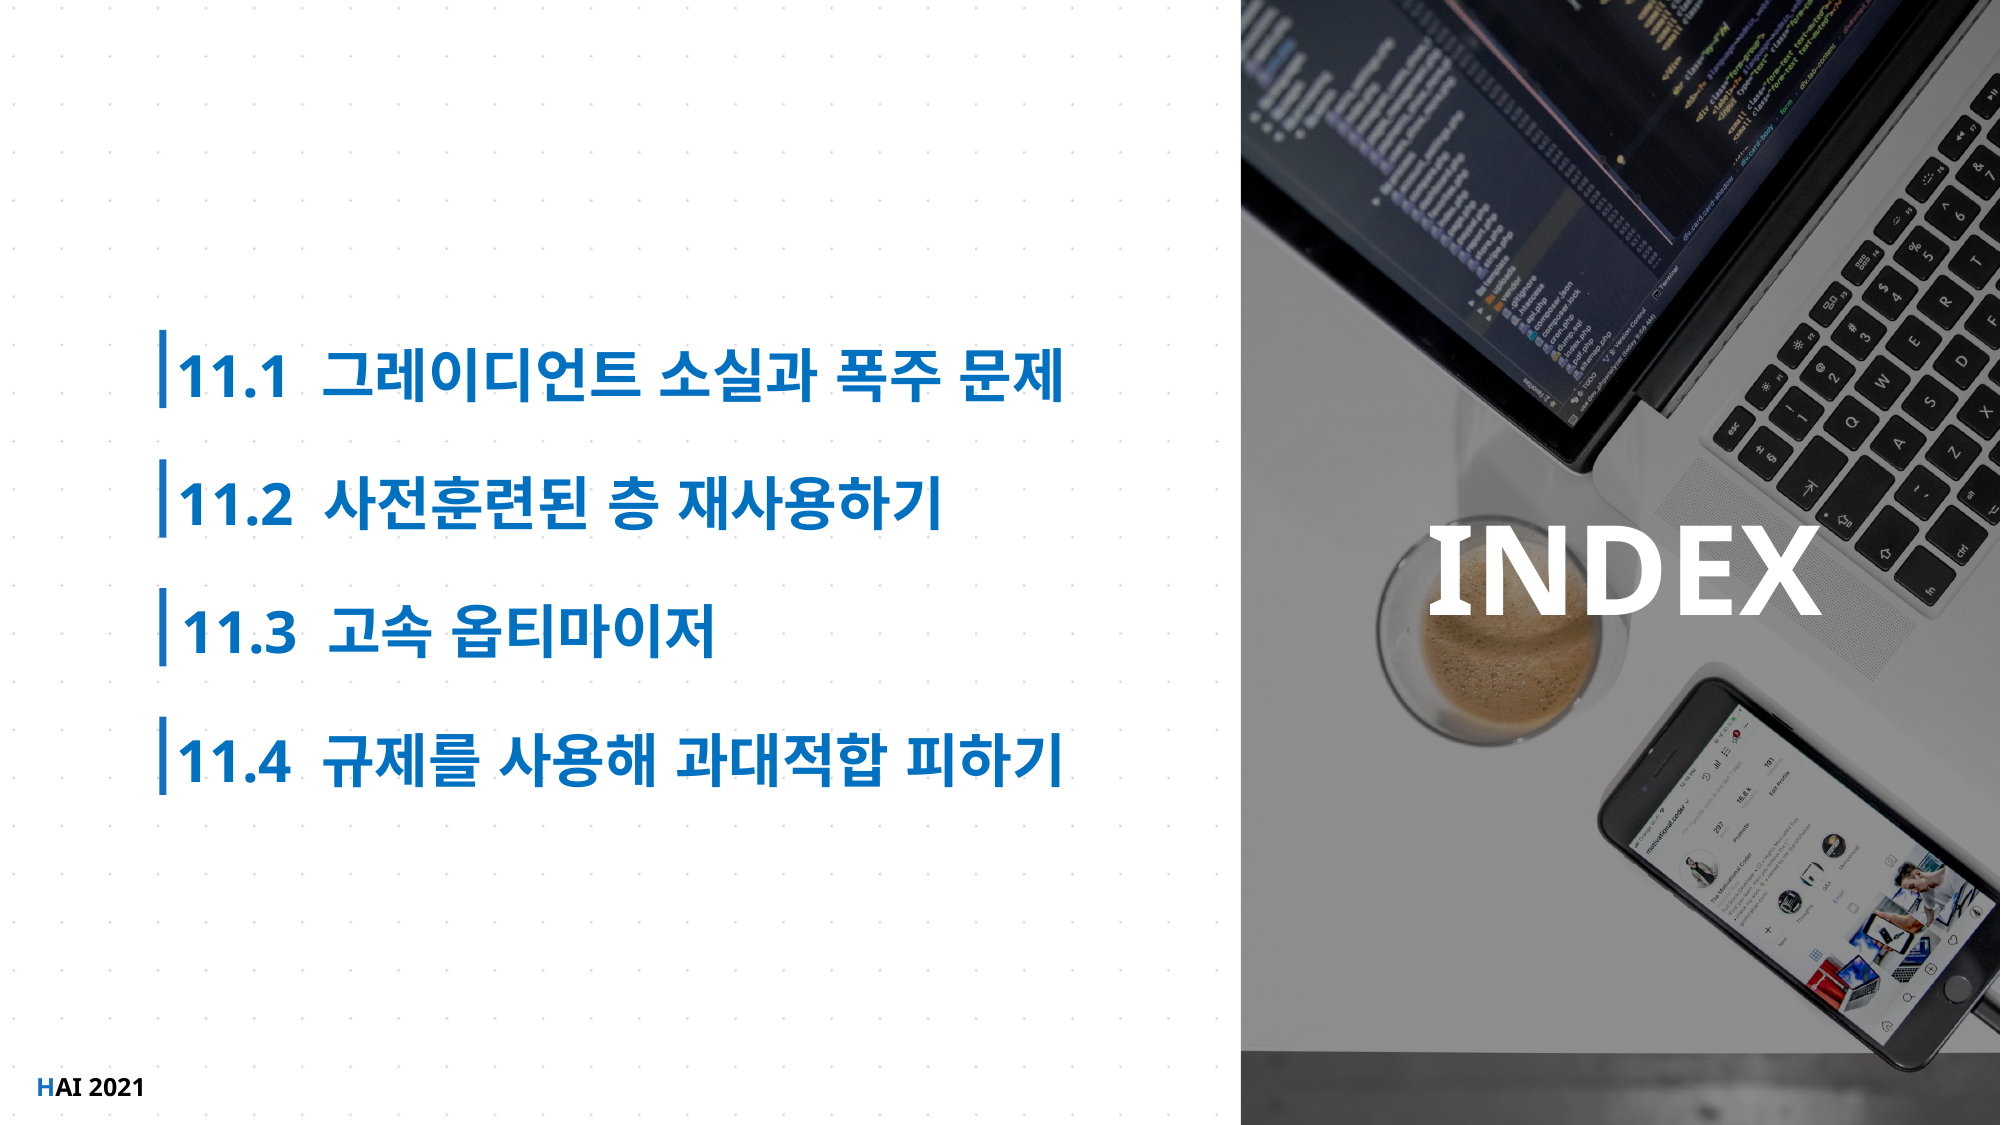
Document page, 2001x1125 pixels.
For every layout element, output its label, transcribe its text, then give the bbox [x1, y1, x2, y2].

text_box HAI 2021 [21, 1064, 161, 1109]
picture [0, 0, 2001, 1125]
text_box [159, 330, 1063, 803]
